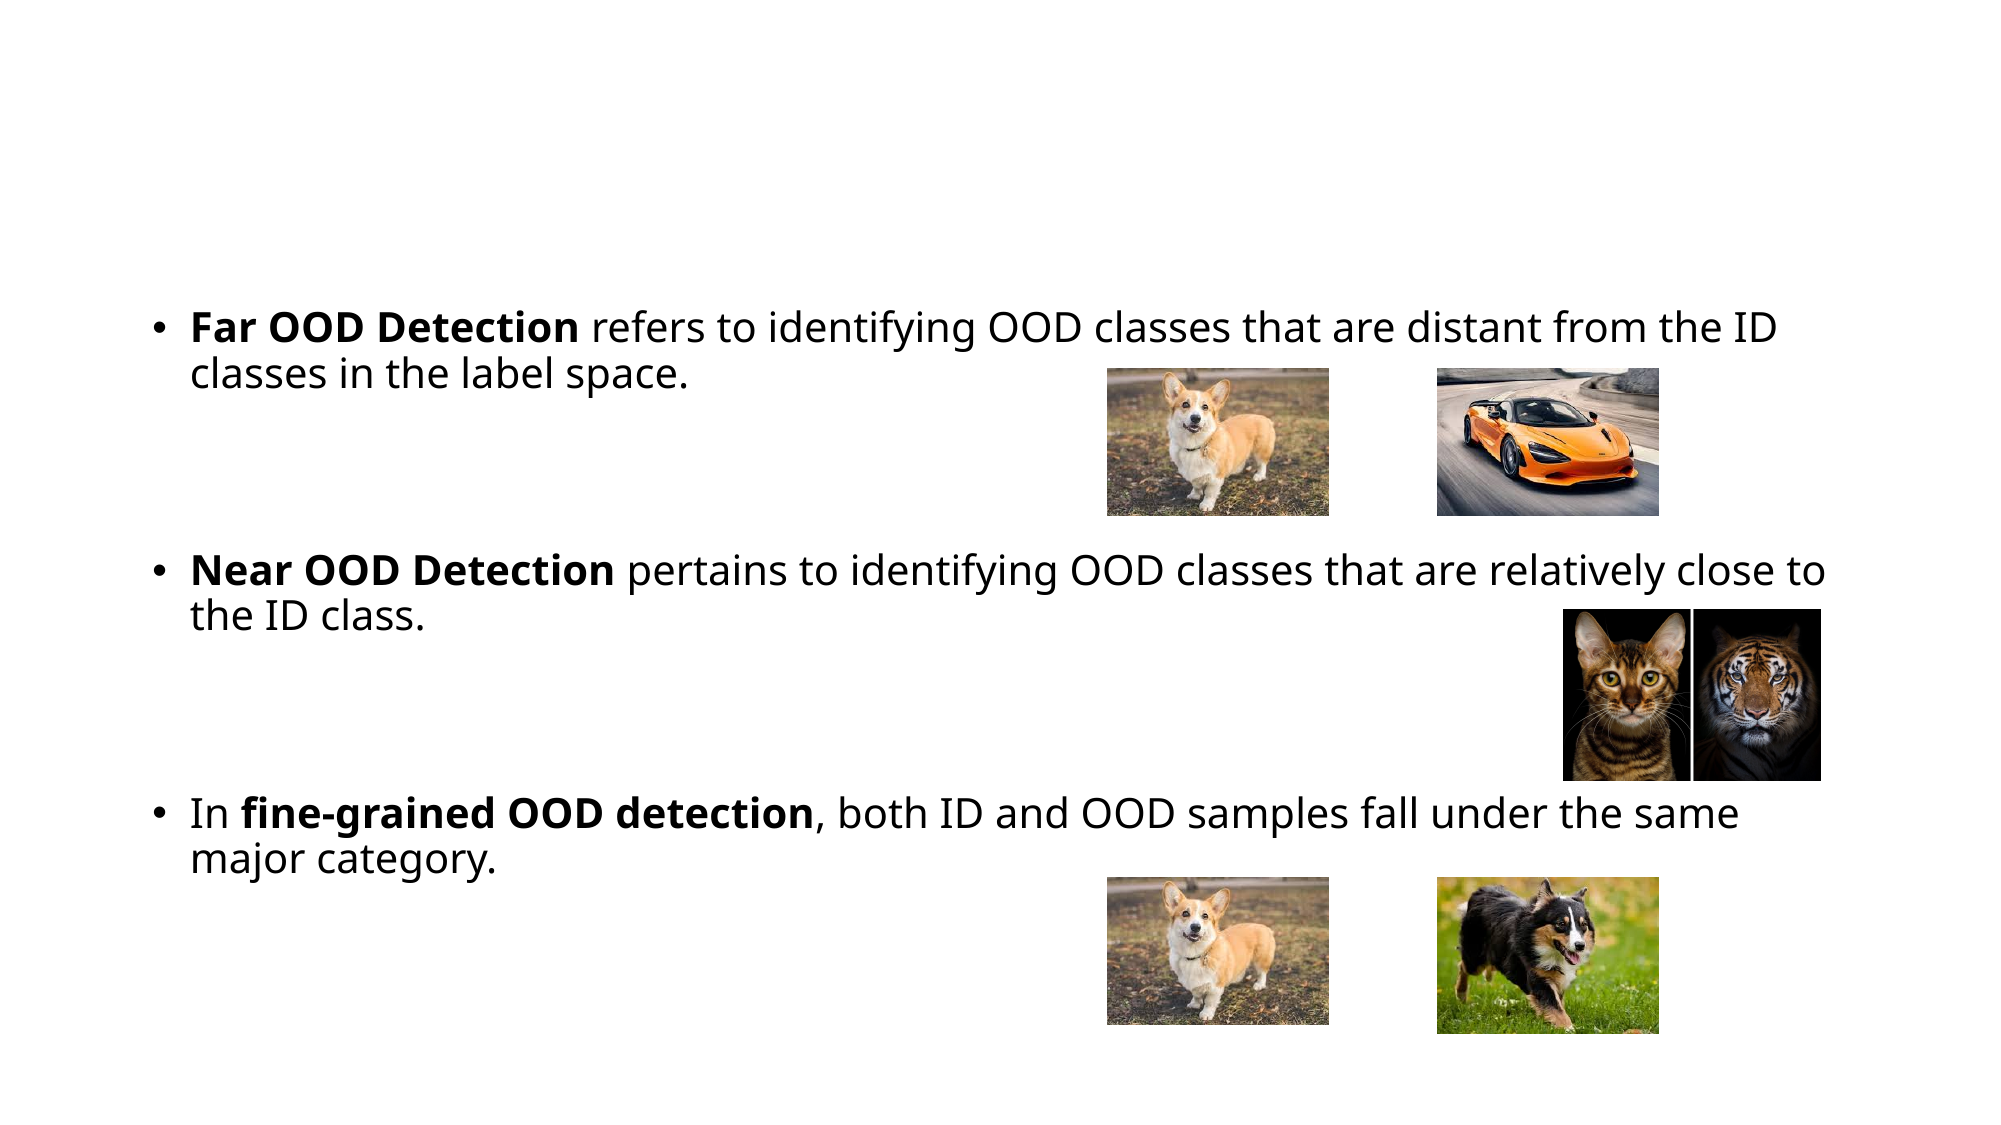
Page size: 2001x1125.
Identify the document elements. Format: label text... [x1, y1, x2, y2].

list Far OOD Detection refers to identifying OOD classes that are distant from the ID classes in the label space. Near OOD Detection pertains to identifying OOD classes that are relatively close to the ID class. In fine-grained OOD detection, both ID and OOD samples fall under the same major category. [137, 299, 1863, 1014]
picture [1106, 368, 1329, 517]
picture [1437, 368, 1659, 517]
picture [1106, 876, 1329, 1025]
picture [1437, 876, 1659, 1035]
picture [1562, 608, 1822, 782]
